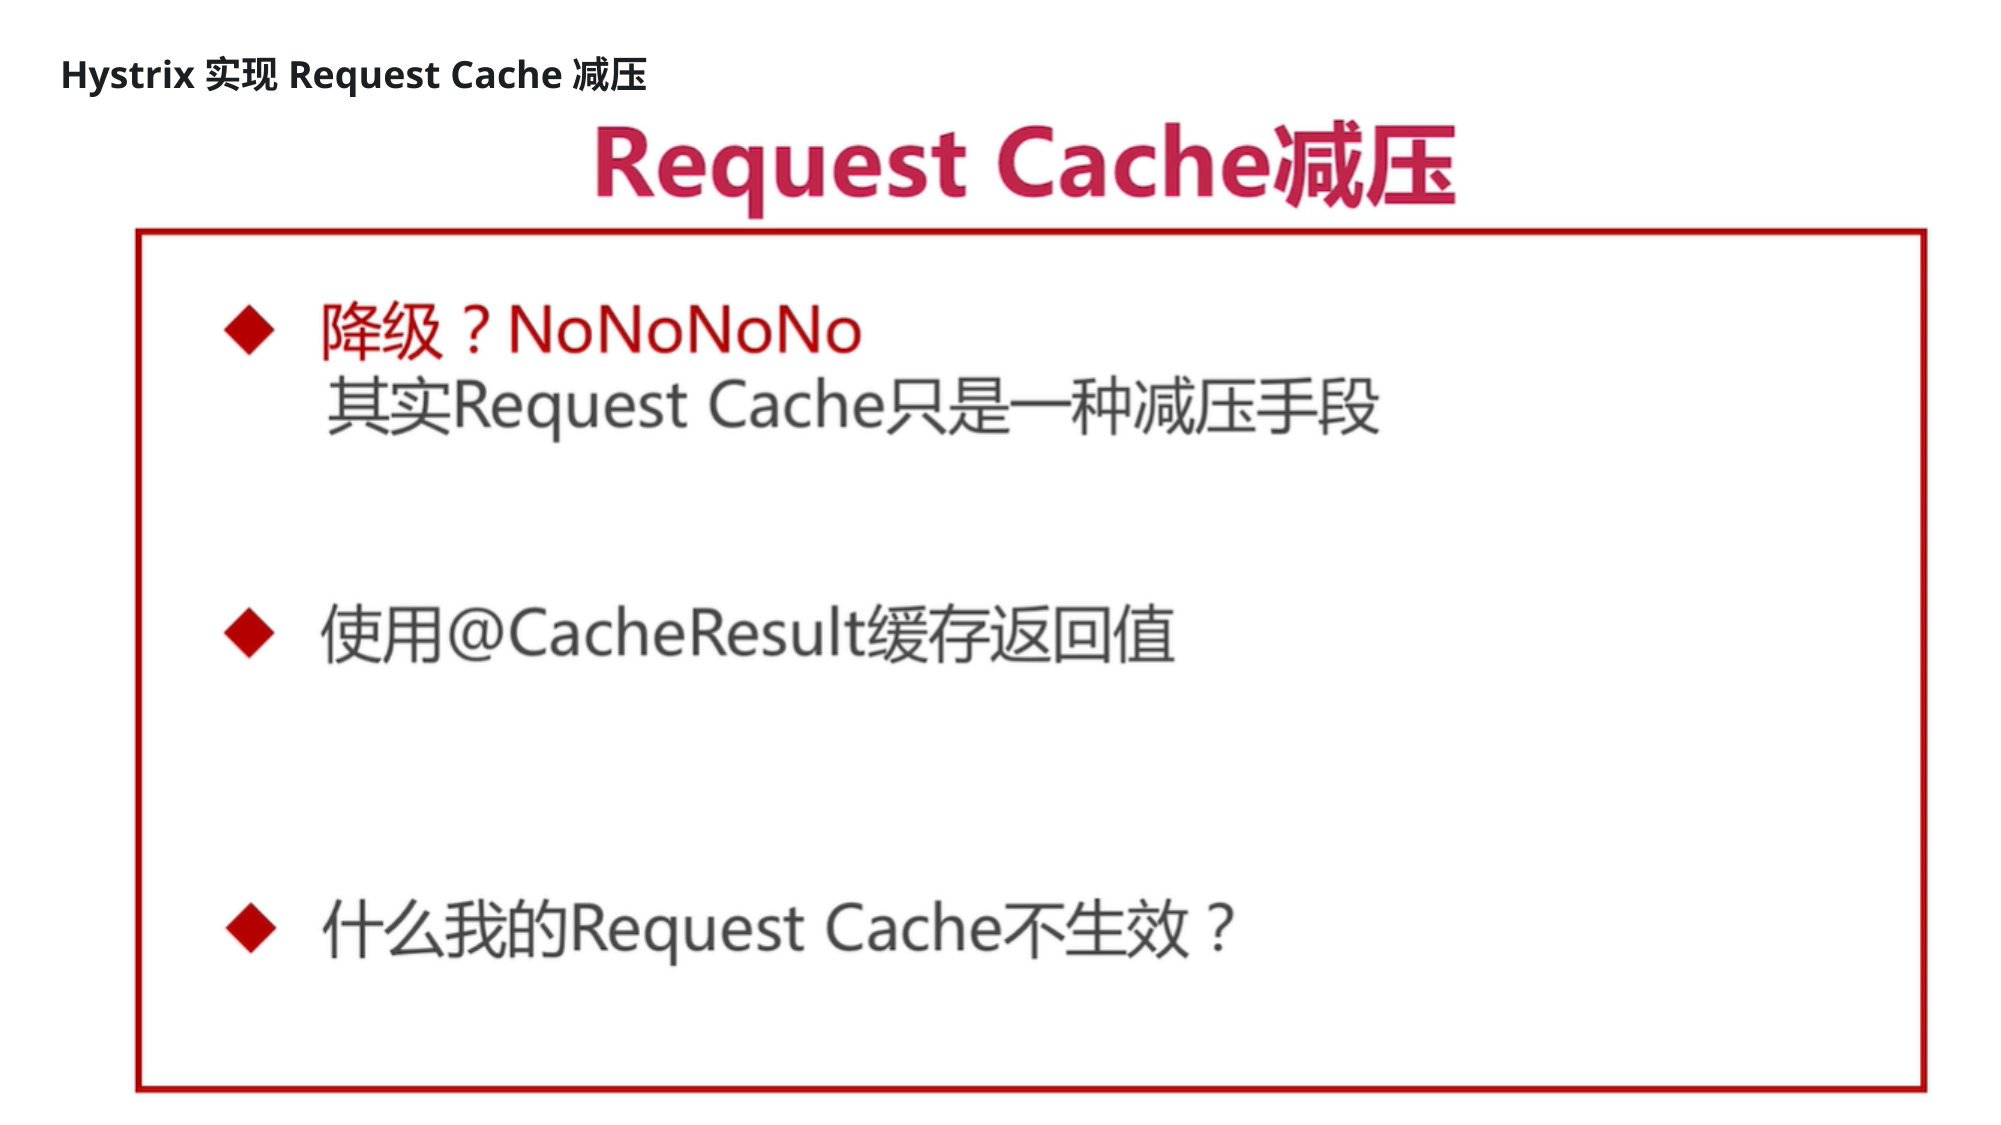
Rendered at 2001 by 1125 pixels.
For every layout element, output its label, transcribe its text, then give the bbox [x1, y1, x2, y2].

text_box Hystrix实现Request Cache减压 [45, 43, 663, 103]
picture [103, 109, 1958, 1113]
